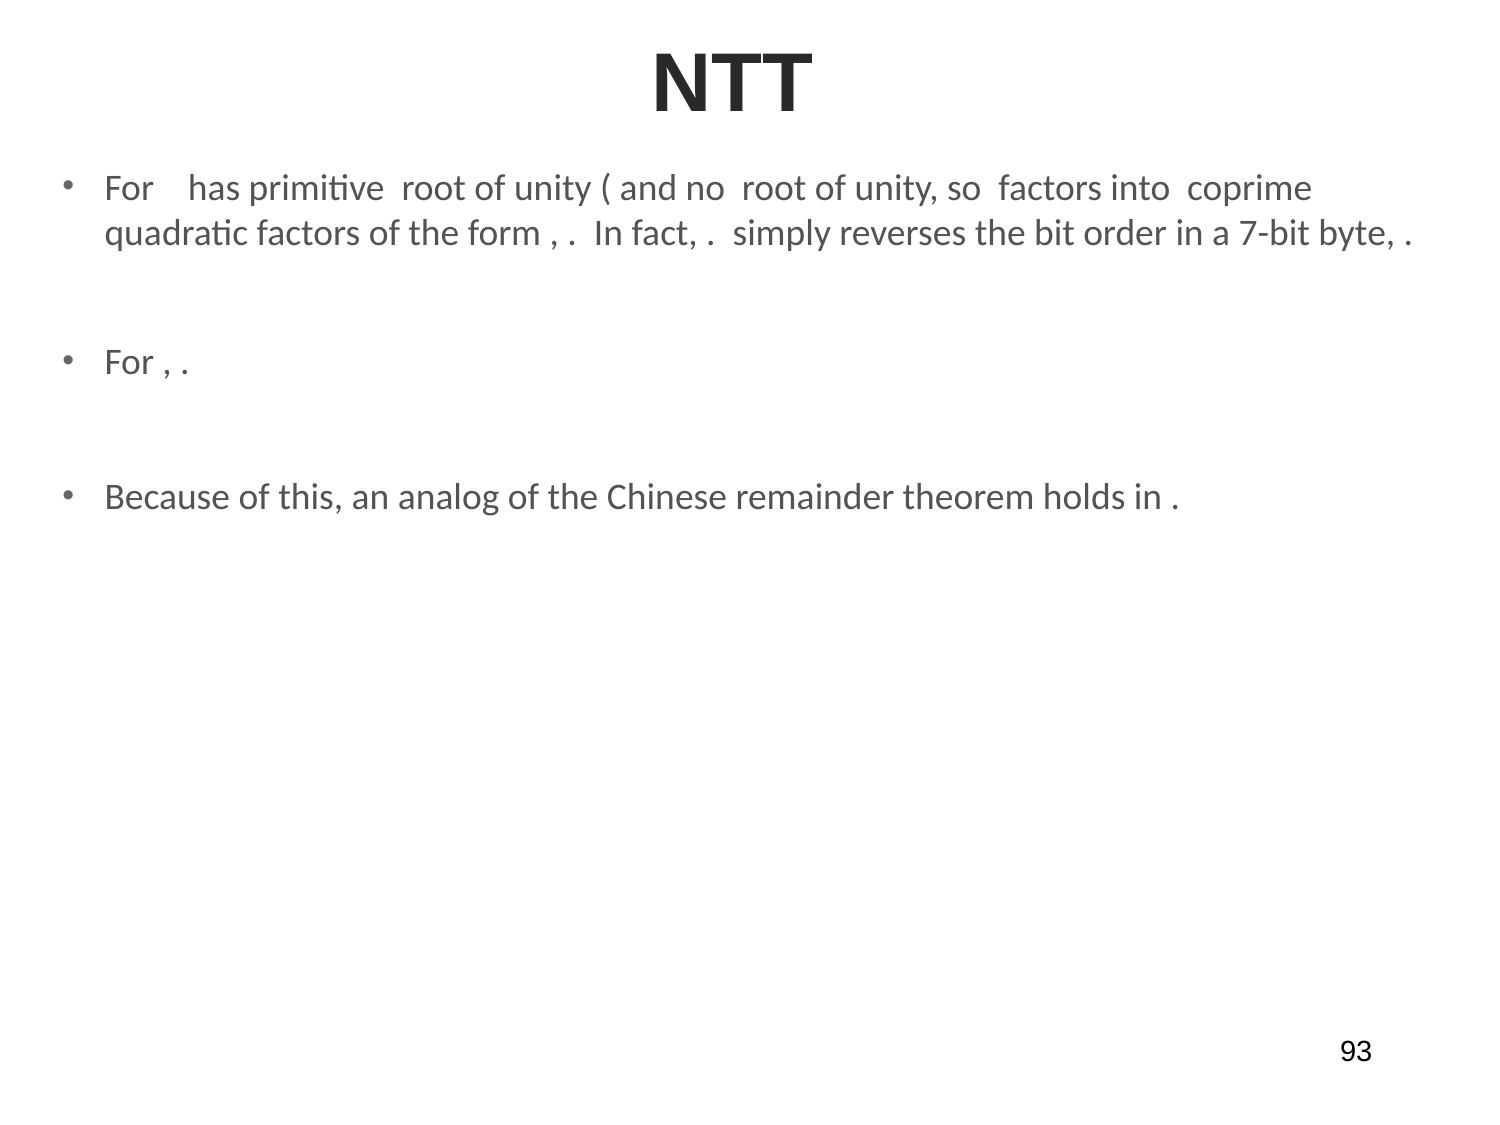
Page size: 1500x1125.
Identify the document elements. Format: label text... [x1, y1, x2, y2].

slide_number 93 [1074, 1024, 1388, 1101]
text_box NTT [77, 0, 1388, 180]
